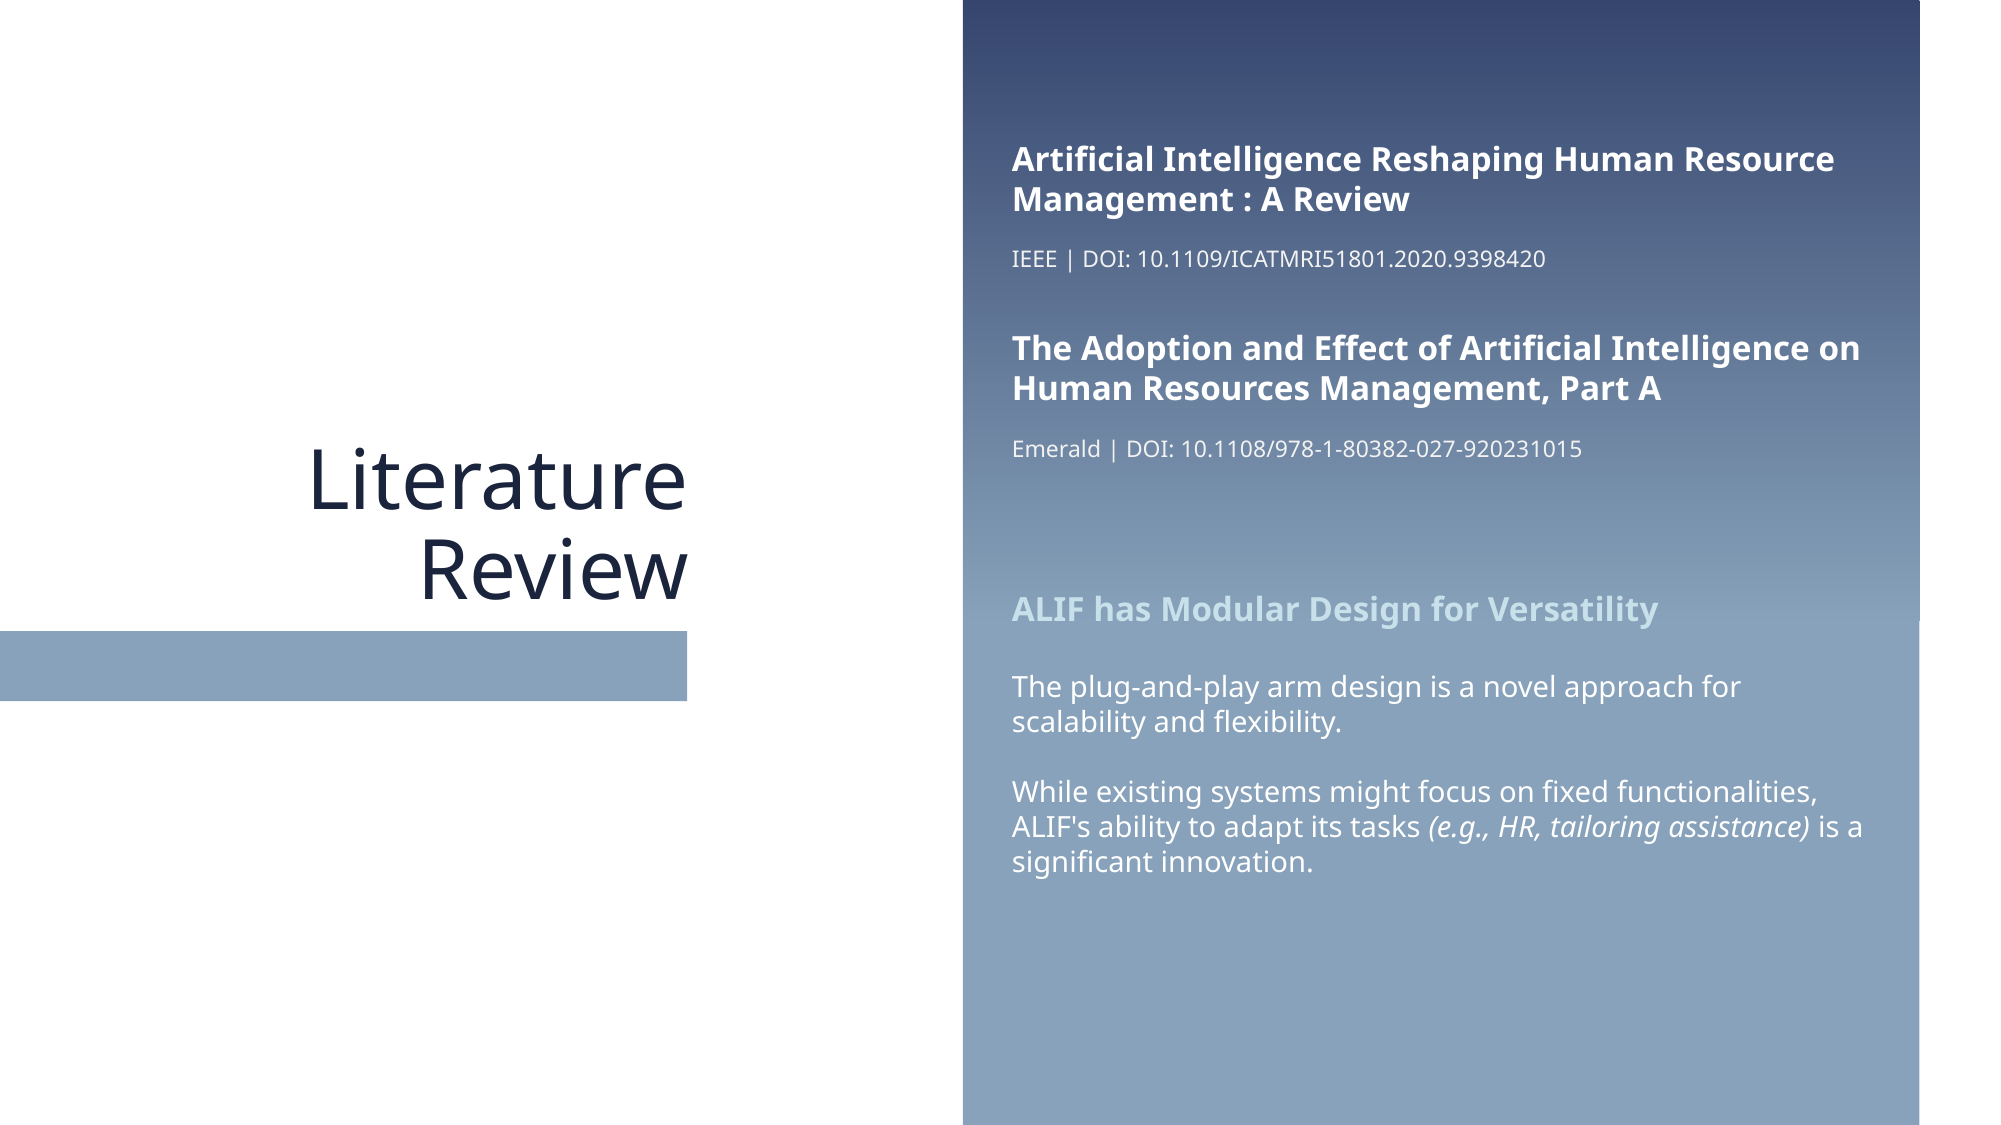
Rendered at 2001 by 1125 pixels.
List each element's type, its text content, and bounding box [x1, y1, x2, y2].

text_box Artificial Intelligence Reshaping Human Resource Management : A Review IEEE | DOI: 10.1109/ICATMRI51801.2020.9398420 The Adoption and Effect of Artificial Intelligence on Human Resources Management, Part A Emerald | DOI: 10.1108/978-1-80382-027-920231015 [996, 94, 1886, 488]
text_box [0, 630, 688, 702]
text_box ALIF has Modular Design for Versatility The plug-and-play arm design is a novel approach for scalability and flexibility. While existing systems might focus on fixed functionalities, ALIF's ability to adapt its tasks (e.g., HR, tailoring assistance) is a significant innovation. [996, 488, 1886, 979]
text_box [962, 0, 1920, 1125]
text_box Literature Review [100, 423, 704, 632]
